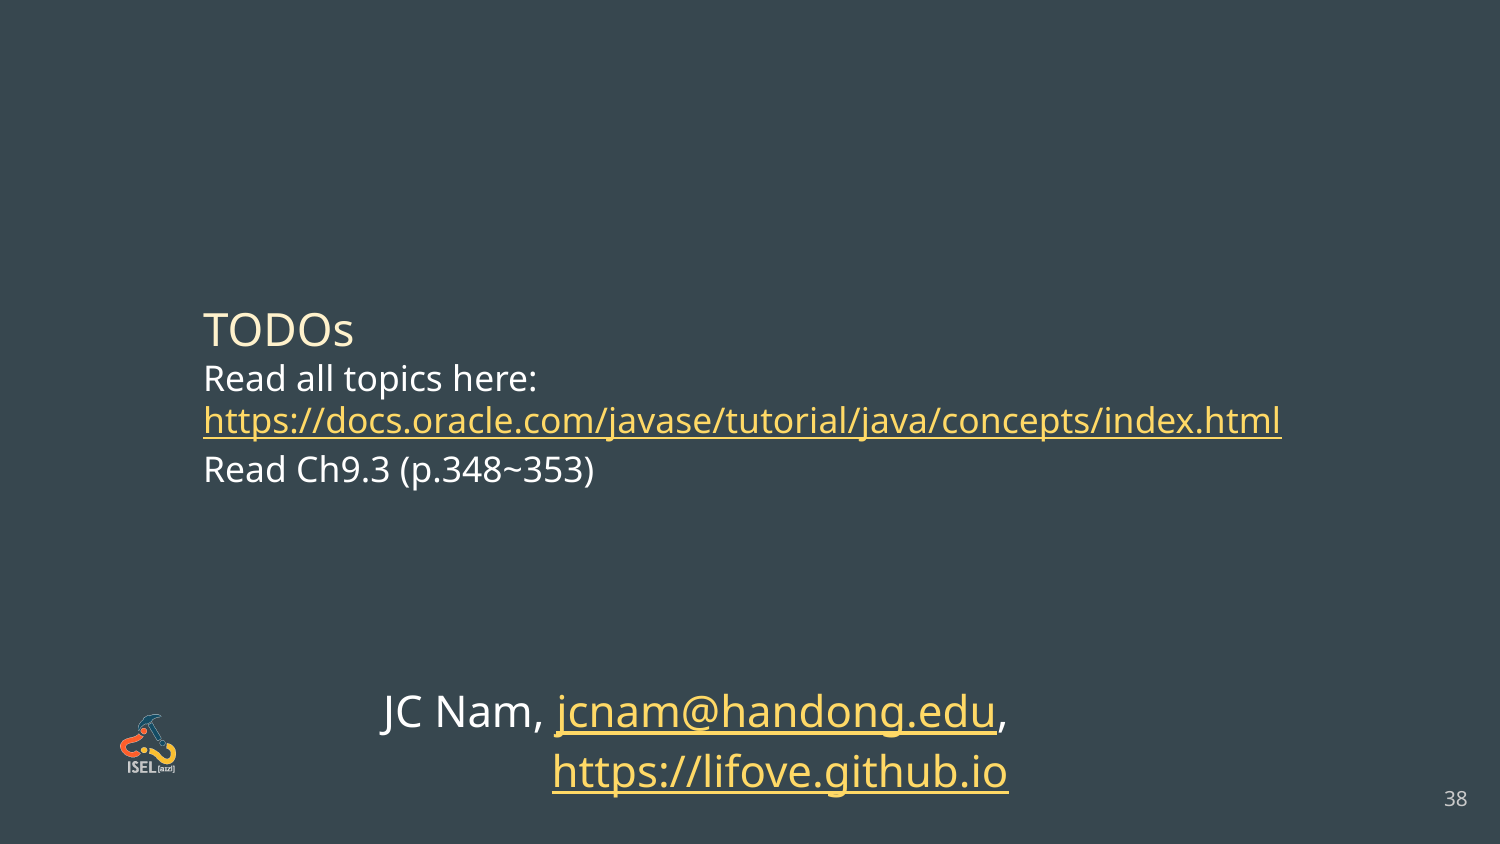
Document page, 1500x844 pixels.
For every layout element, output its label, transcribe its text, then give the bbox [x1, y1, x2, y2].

slide_number ‹#› [1392, 767, 1483, 833]
text_box TODOs Read all topics here: https://docs.oracle.com/javase/tutorial/java/concepts/index.html Read Ch9.3 (p.348~353) [188, 176, 1471, 472]
list JC Nam, jcnam@handong.edu, https://lifove.github.io [51, 694, 1036, 794]
picture [120, 714, 176, 773]
